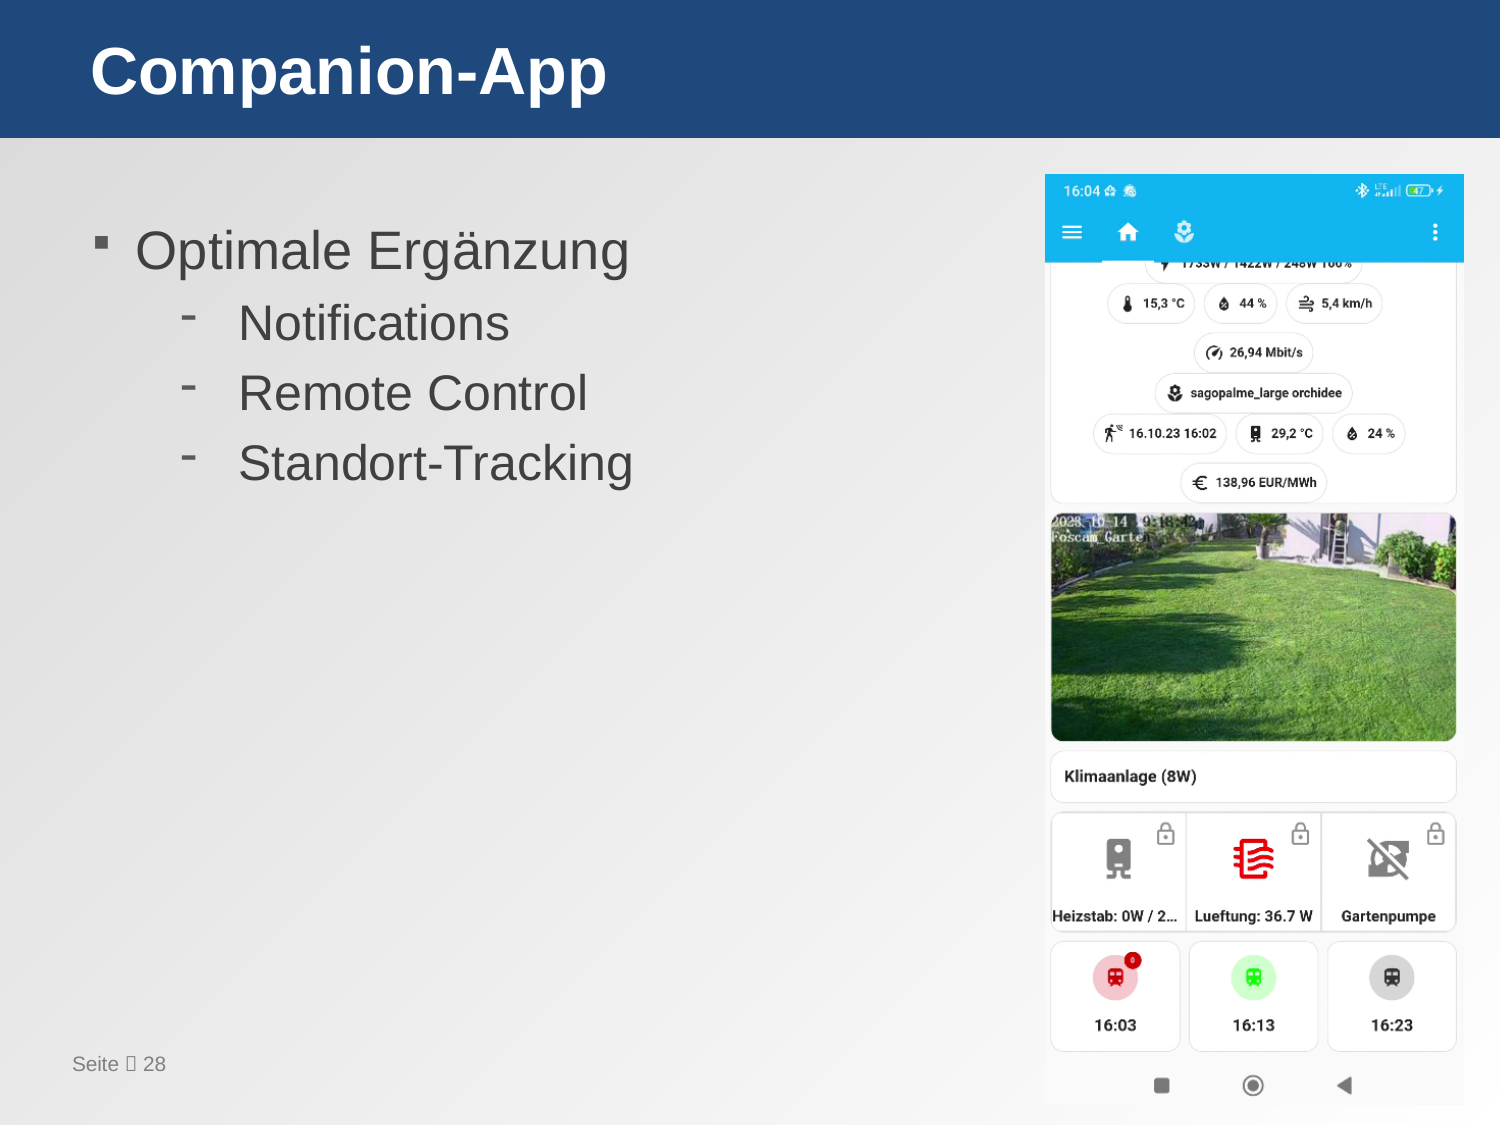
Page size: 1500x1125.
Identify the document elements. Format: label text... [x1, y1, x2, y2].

picture [1356, 184, 1369, 197]
picture [1437, 186, 1443, 195]
picture [1045, 261, 1465, 1105]
picture [1065, 186, 1069, 196]
title Companion-App [75, 20, 1425, 208]
picture [1073, 186, 1079, 196]
picture [1175, 220, 1193, 243]
list Optimale Ergänzung Notifications Remote Control Standort-Tracking [76, 208, 1022, 964]
picture [1124, 185, 1136, 197]
picture [1105, 186, 1116, 196]
picture [1376, 184, 1387, 189]
picture [1406, 185, 1434, 196]
picture [1119, 223, 1138, 241]
picture [1081, 186, 1100, 196]
picture [1375, 186, 1400, 197]
